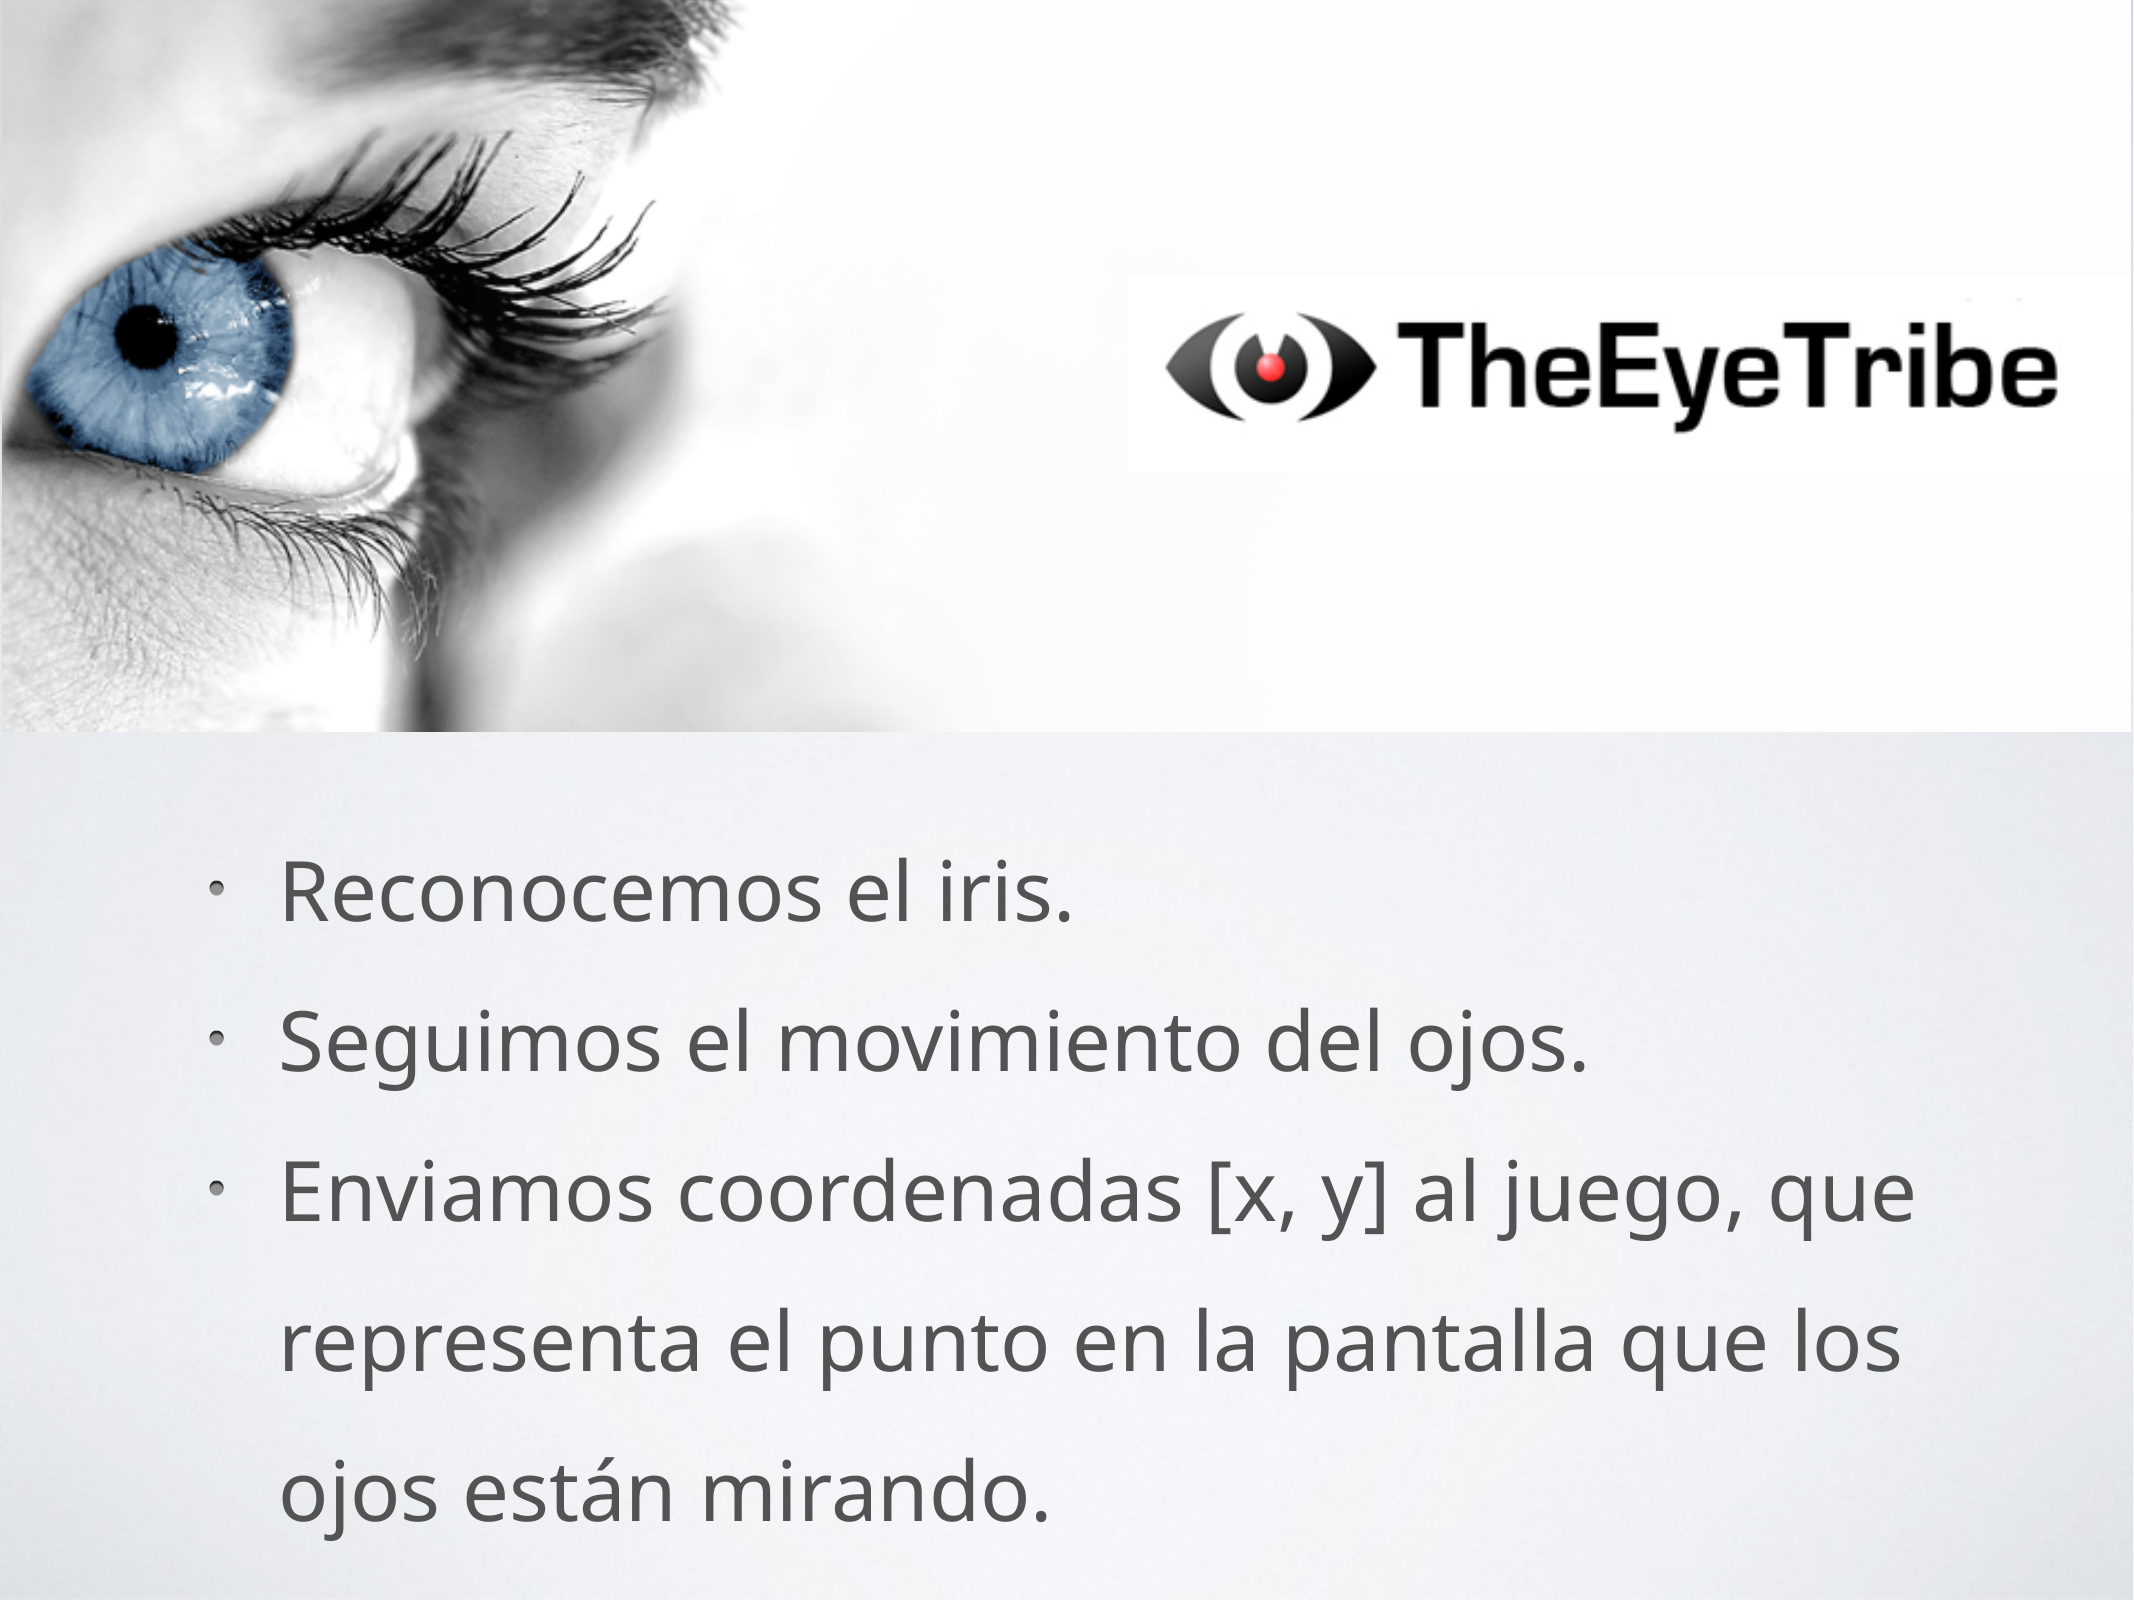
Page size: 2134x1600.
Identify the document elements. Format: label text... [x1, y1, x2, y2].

picture [0, 0, 2134, 1600]
list Reconocemos el iris. Seguimos el movimiento del ojos. Enviamos coordenadas [x, y] al juego, que representa el punto en la pantalla que los ojos están mirando. [207, 797, 1926, 1530]
